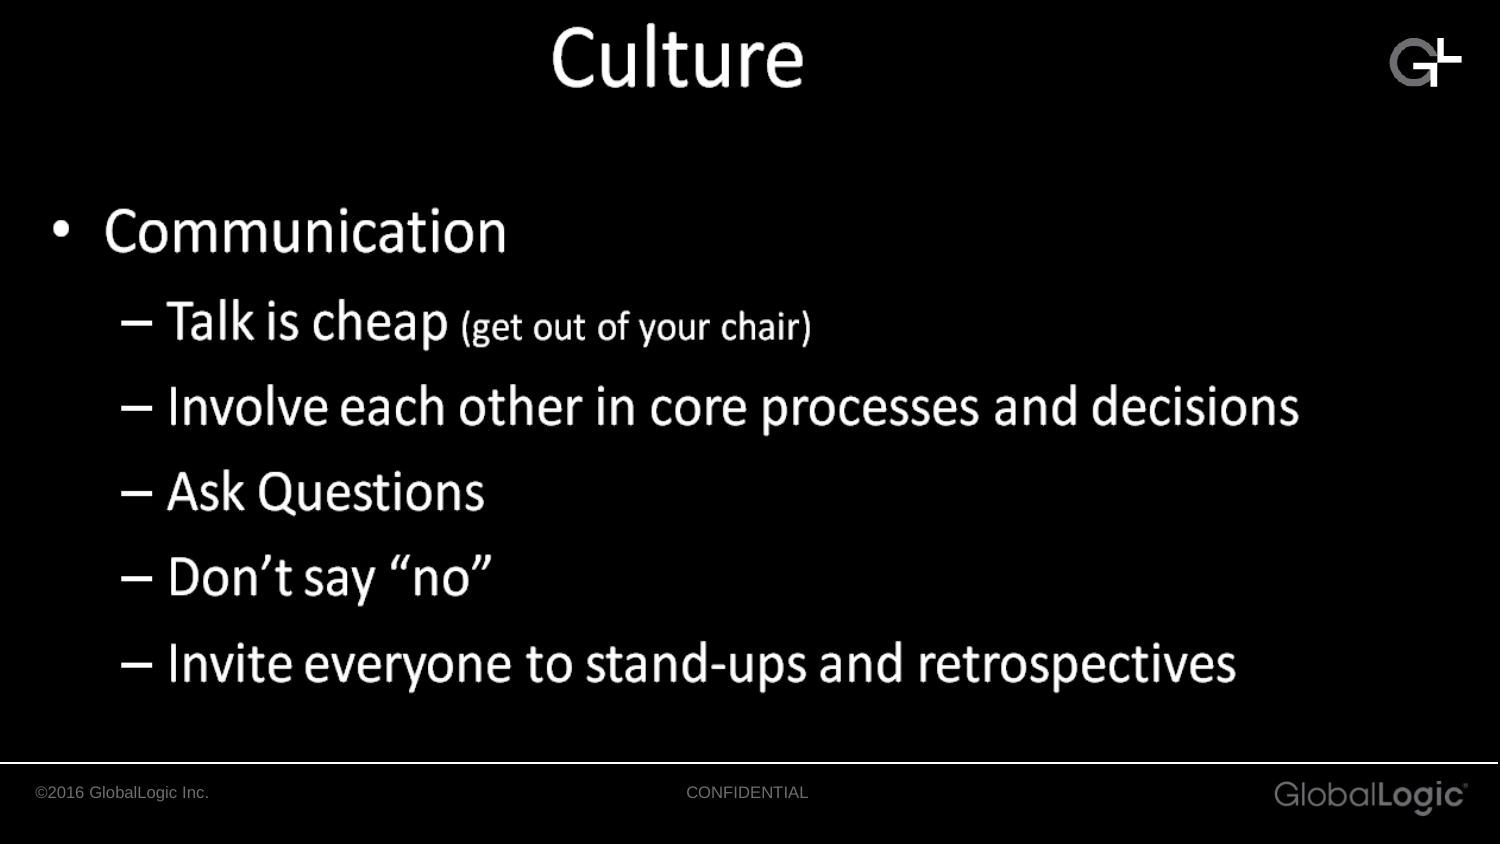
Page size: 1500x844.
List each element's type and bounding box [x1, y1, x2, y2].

picture [0, 0, 1381, 735]
picture [1274, 781, 1468, 817]
picture [1389, 38, 1462, 87]
